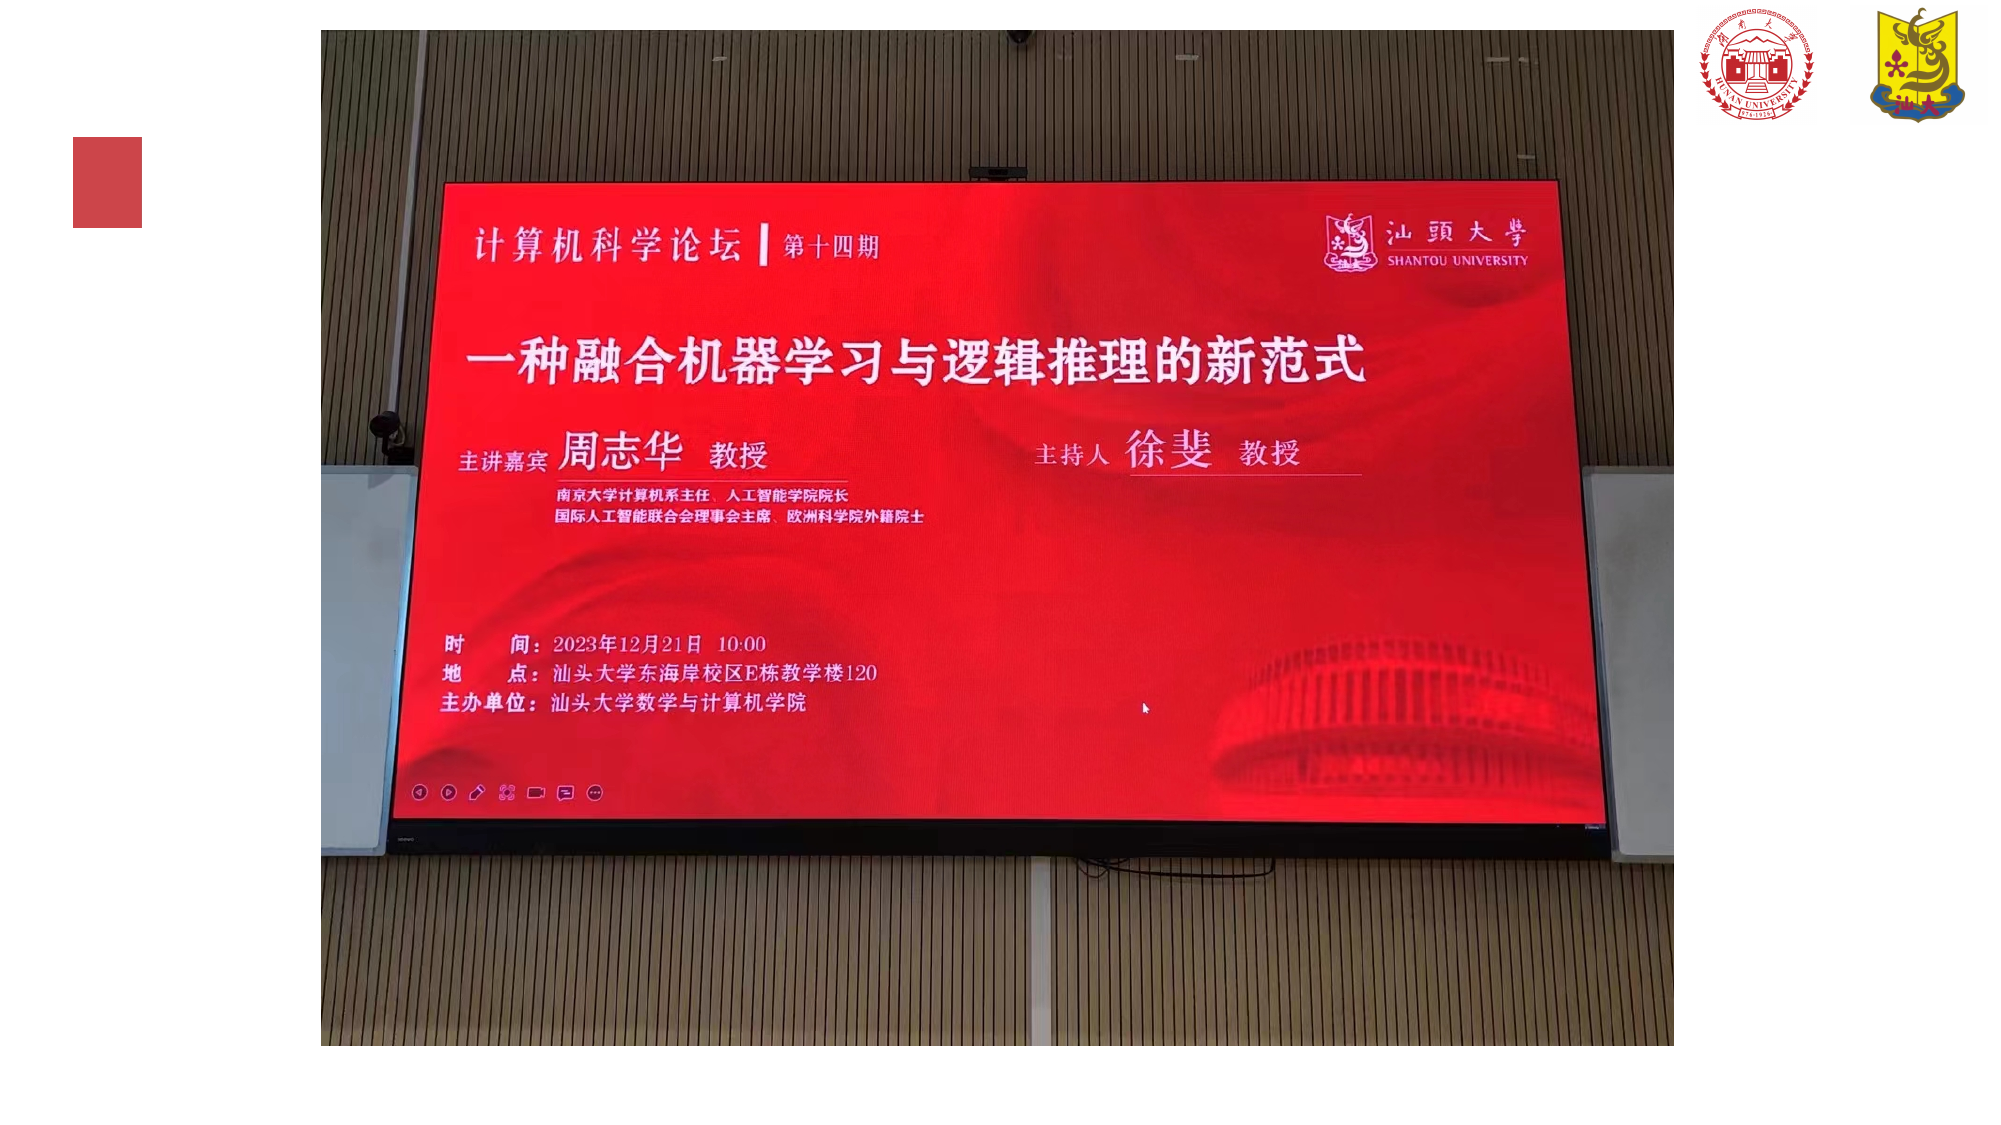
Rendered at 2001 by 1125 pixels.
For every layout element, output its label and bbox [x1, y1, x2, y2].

picture [73, 137, 143, 228]
picture [321, 30, 1674, 1046]
picture [1849, 4, 1988, 125]
picture [1696, 4, 1817, 125]
